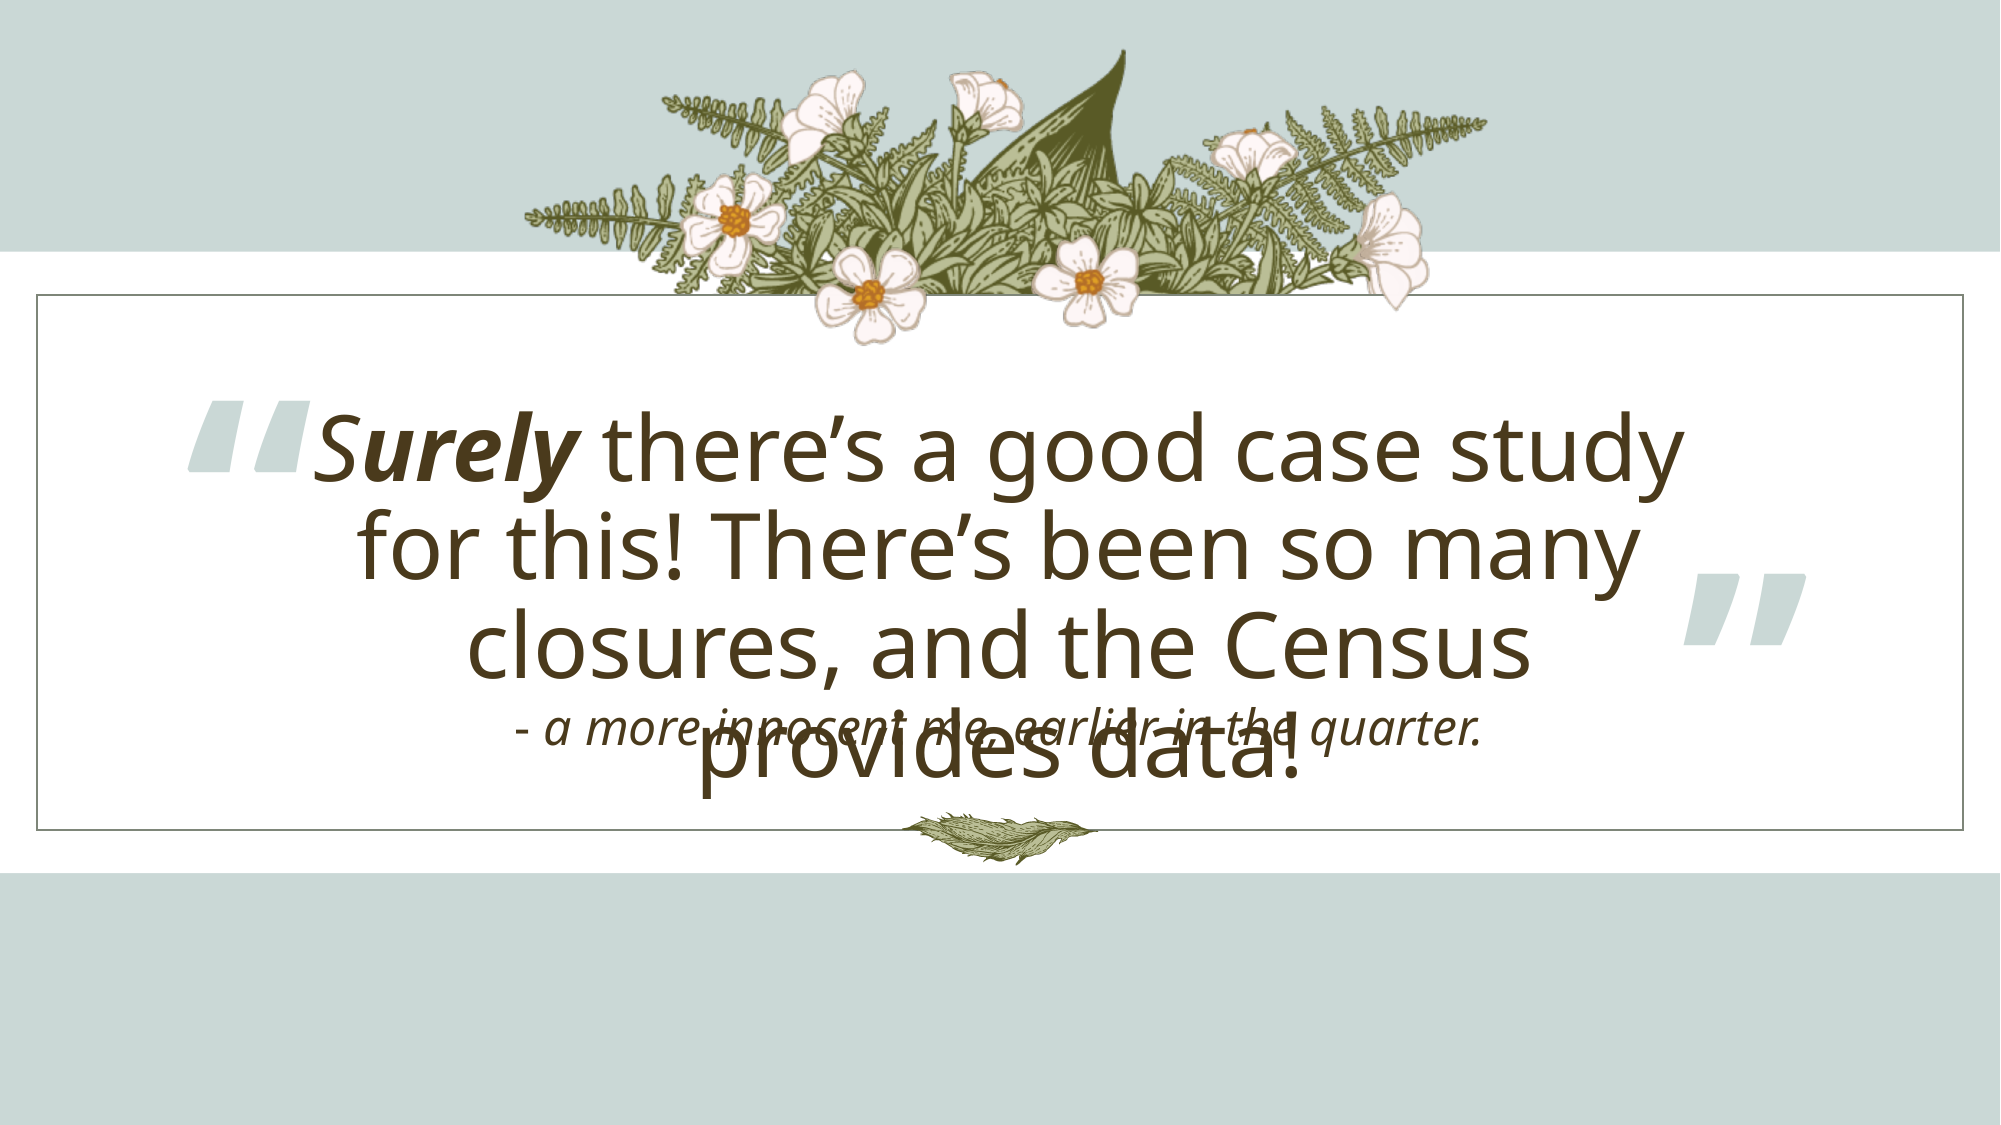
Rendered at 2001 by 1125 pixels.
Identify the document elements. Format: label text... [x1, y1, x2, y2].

list - a more innocent me, earlier in the quarter. [286, 692, 1665, 767]
picture [900, 807, 1099, 866]
title Surely there’s a good case study for this! There’s been so many closures, and the Census provides data! [286, 394, 1714, 692]
picture [512, 29, 1500, 356]
list ” [1665, 523, 1821, 841]
list “ [169, 350, 324, 669]
